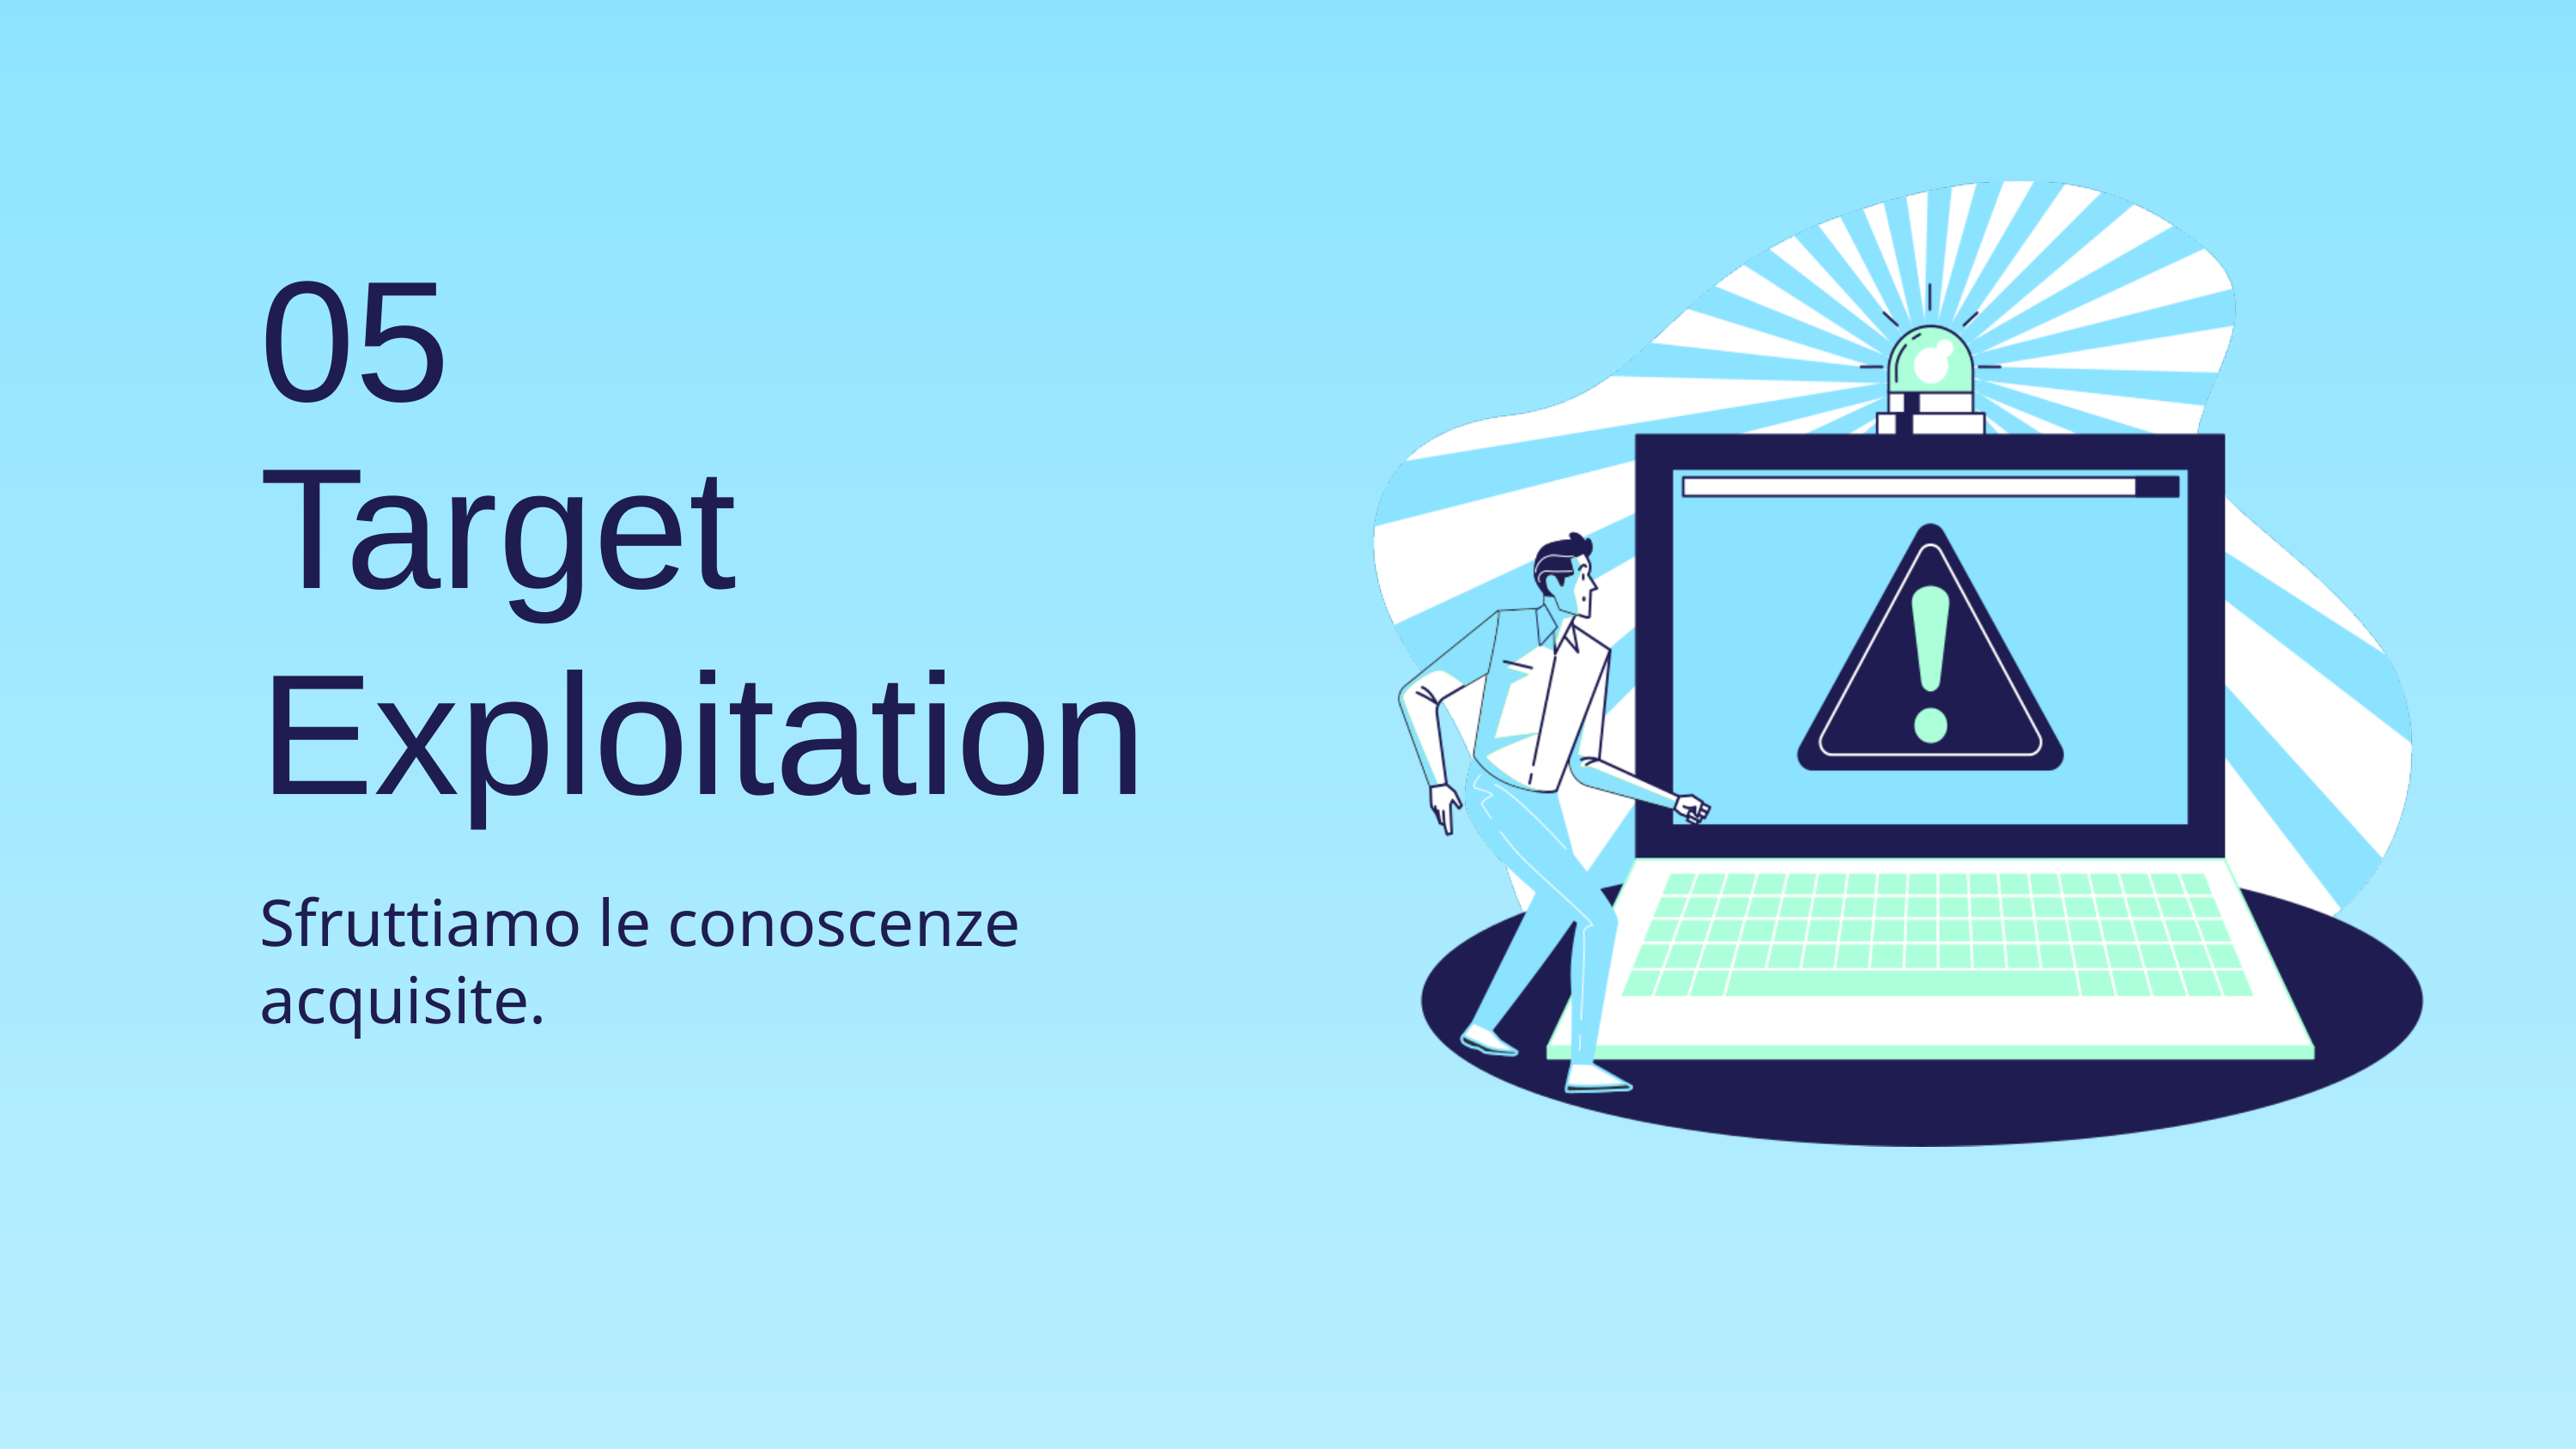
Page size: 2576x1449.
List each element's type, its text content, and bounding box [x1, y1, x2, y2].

text_box Target Exploitation [259, 416, 1335, 829]
text_box [1335, 181, 2458, 1147]
text_box 05 [259, 229, 983, 436]
text_box Sfruttiamo le conoscenze acquisite. [259, 882, 1073, 1114]
